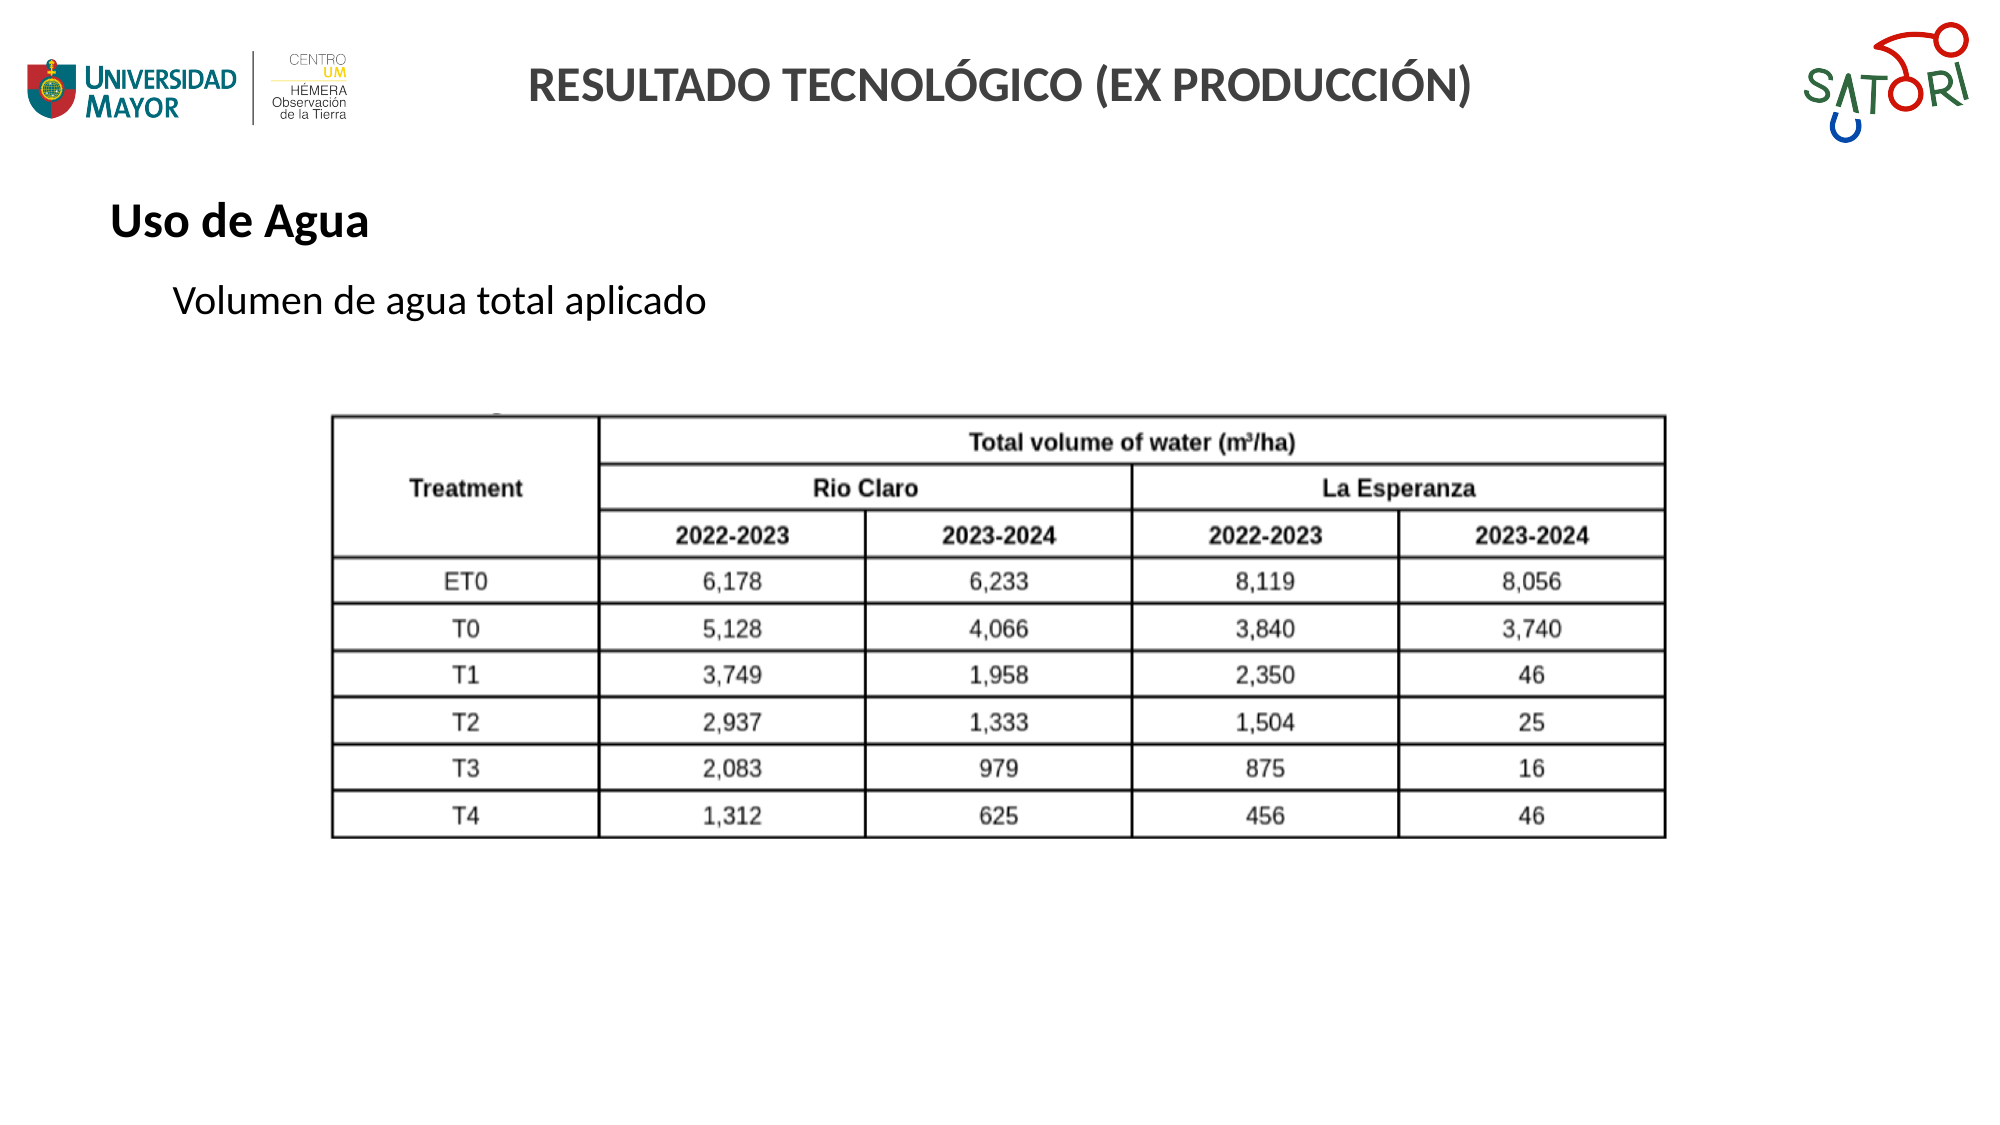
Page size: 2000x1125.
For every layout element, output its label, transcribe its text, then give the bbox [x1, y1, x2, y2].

text_box Uso de Agua Volumen de agua total aplicado [95, 125, 1907, 330]
text_box RESULTADO TECNOLÓGICO (EX PRODUCCIÓN) [95, 43, 1907, 125]
picture [1804, 22, 1969, 143]
picture [329, 413, 1674, 839]
picture [18, 44, 95, 132]
